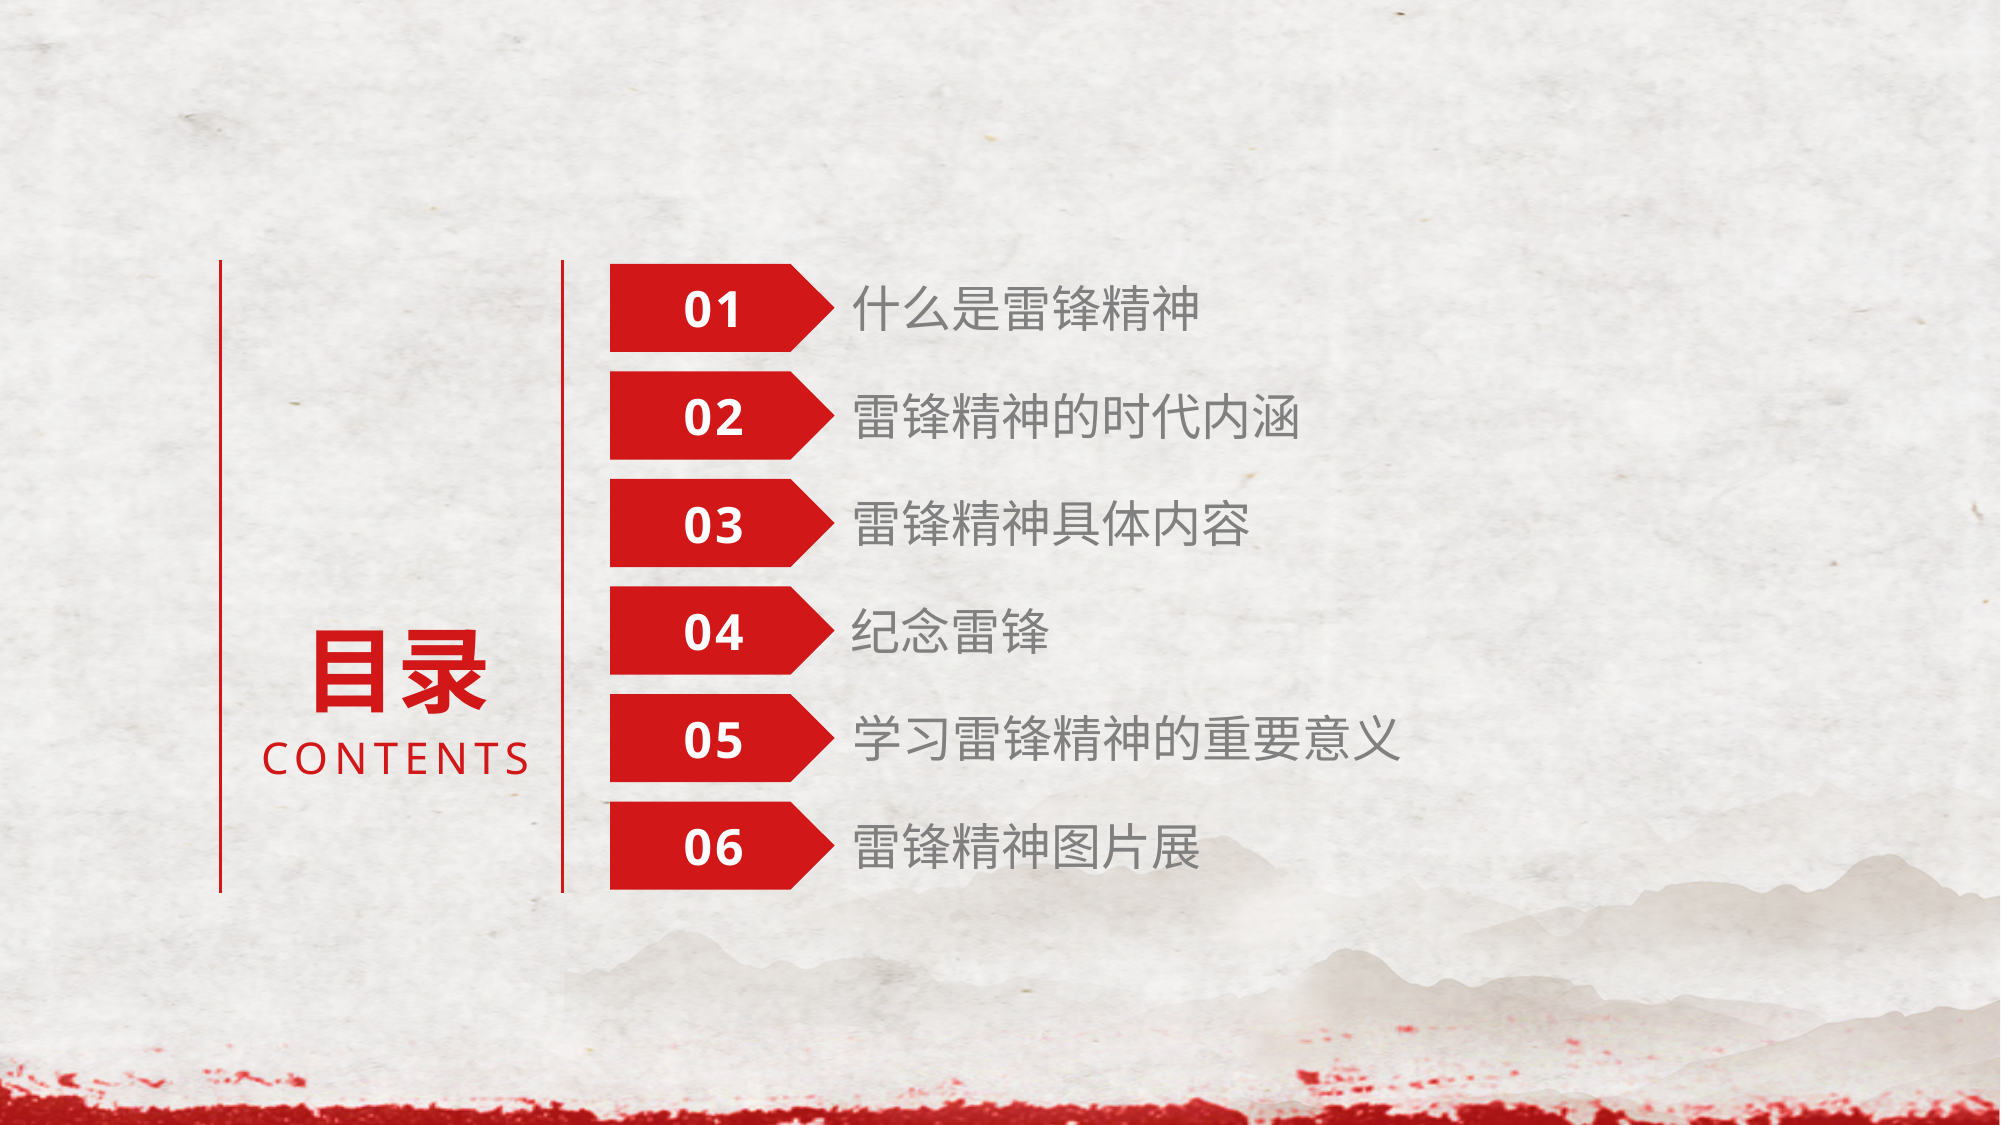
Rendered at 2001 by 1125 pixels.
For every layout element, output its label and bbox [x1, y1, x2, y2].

text_box [609, 478, 1269, 568]
picture [0, 0, 2001, 1125]
text_box [610, 586, 1068, 675]
text_box [220, 259, 567, 894]
text_box [609, 263, 1219, 353]
text_box [609, 801, 1219, 890]
text_box [609, 693, 1421, 783]
text_box [610, 371, 1320, 460]
